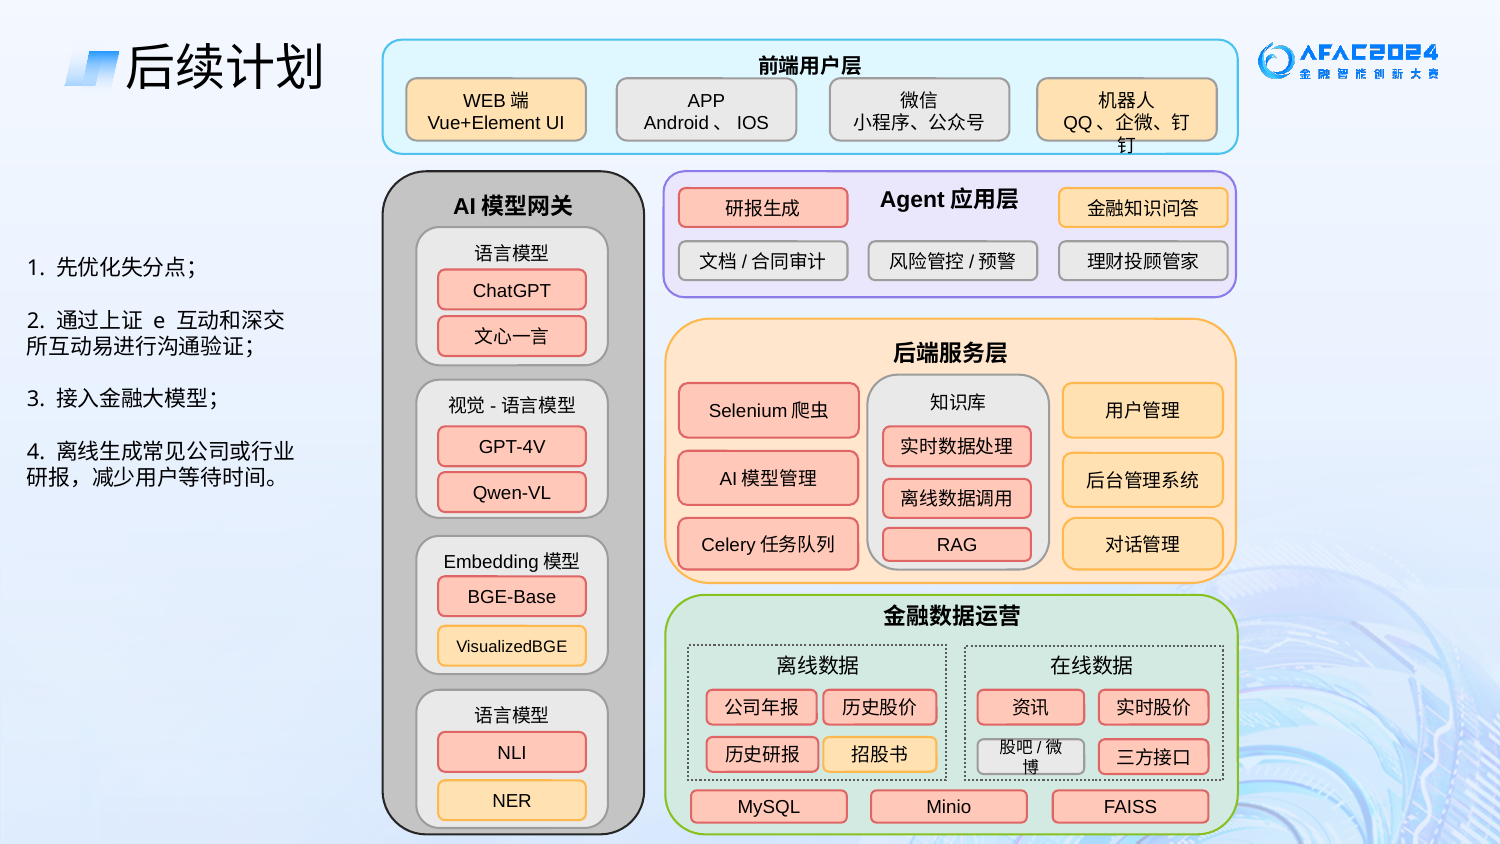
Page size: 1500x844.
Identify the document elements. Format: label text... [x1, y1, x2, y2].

text_box APP Android、IOS [616, 104, 797, 141]
text_box 前端用户层 [382, 104, 1238, 154]
text_box 金融知识问答 [1059, 188, 1228, 227]
text_box ChatGPT [438, 269, 586, 310]
text_box AI模型网关 [382, 171, 645, 436]
picture [1333, 41, 1438, 79]
text_box 研报生成 [678, 188, 848, 227]
text_box 微信 小程序、公众号 [829, 104, 1010, 141]
text_box 知识库 [867, 374, 1050, 436]
text_box 风险管控/预警 [868, 241, 1038, 281]
text_box WEB端 Vue+Element UI [406, 104, 586, 141]
text_box GPT-4V [438, 426, 586, 436]
text_box 后端服务层 [665, 318, 1237, 436]
text_box 理财投顾管家 [1059, 241, 1228, 281]
text_box 实时数据处理 [883, 426, 1031, 436]
text_box 用户管理 [1062, 382, 1224, 436]
text_box Agent应用层 [663, 171, 1237, 298]
text_box 视觉-语言模型 [416, 379, 608, 436]
text_box 语言模型 [416, 227, 608, 366]
text_box Selenium爬虫 [678, 382, 859, 436]
text_box 后续计划 [119, 34, 1333, 104]
text_box 1. 先优化失分点； 2. 通过上证 e 互动和深交所互动易进行沟通验证； 3. 接入金融大模型； 4. 离线生成常见公司或行业研报，减少用户等待时间。 [12, 246, 315, 436]
text_box 机器人 QQ、企微、钉钉 [1037, 104, 1217, 141]
text_box 文心一言 [438, 316, 586, 356]
picture [0, 436, 1500, 844]
text_box 文档/合同审计 [678, 241, 848, 281]
